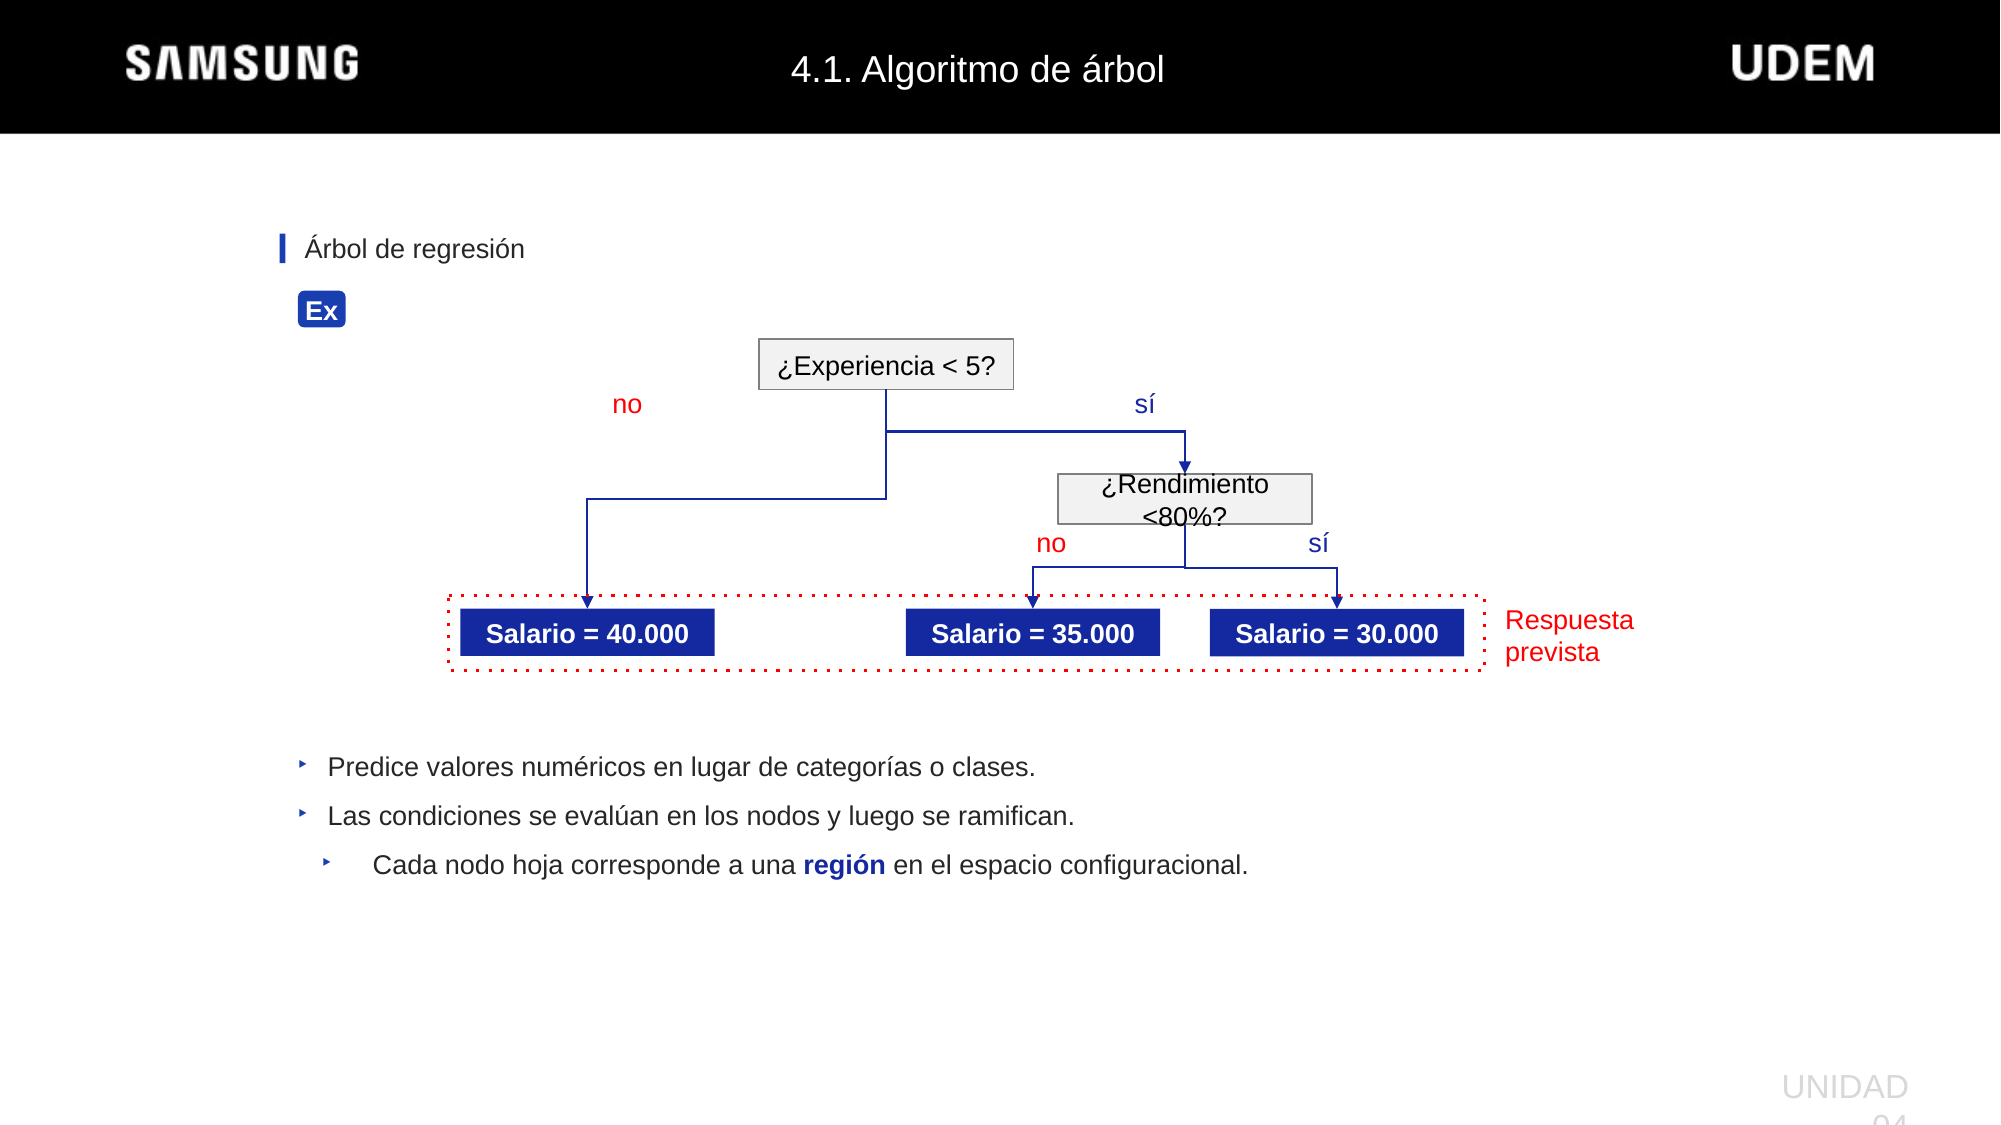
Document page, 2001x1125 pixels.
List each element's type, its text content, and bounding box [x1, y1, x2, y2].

text_box Predice valores numéricos en lugar de categorías o clases. Las condiciones se evalúan en los nodos y luego se ramifican. Cada nodo hoja corresponde a una región en el espacio configuracional. [297, 737, 1721, 892]
picture [0, 0, 2000, 1124]
text_box UNIDAD 04 [1738, 1064, 1909, 1125]
text_box 4.1. Algoritmo de árbol [790, 44, 1210, 135]
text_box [279, 231, 1721, 265]
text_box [448, 338, 1692, 683]
text_box Ex [297, 290, 346, 328]
